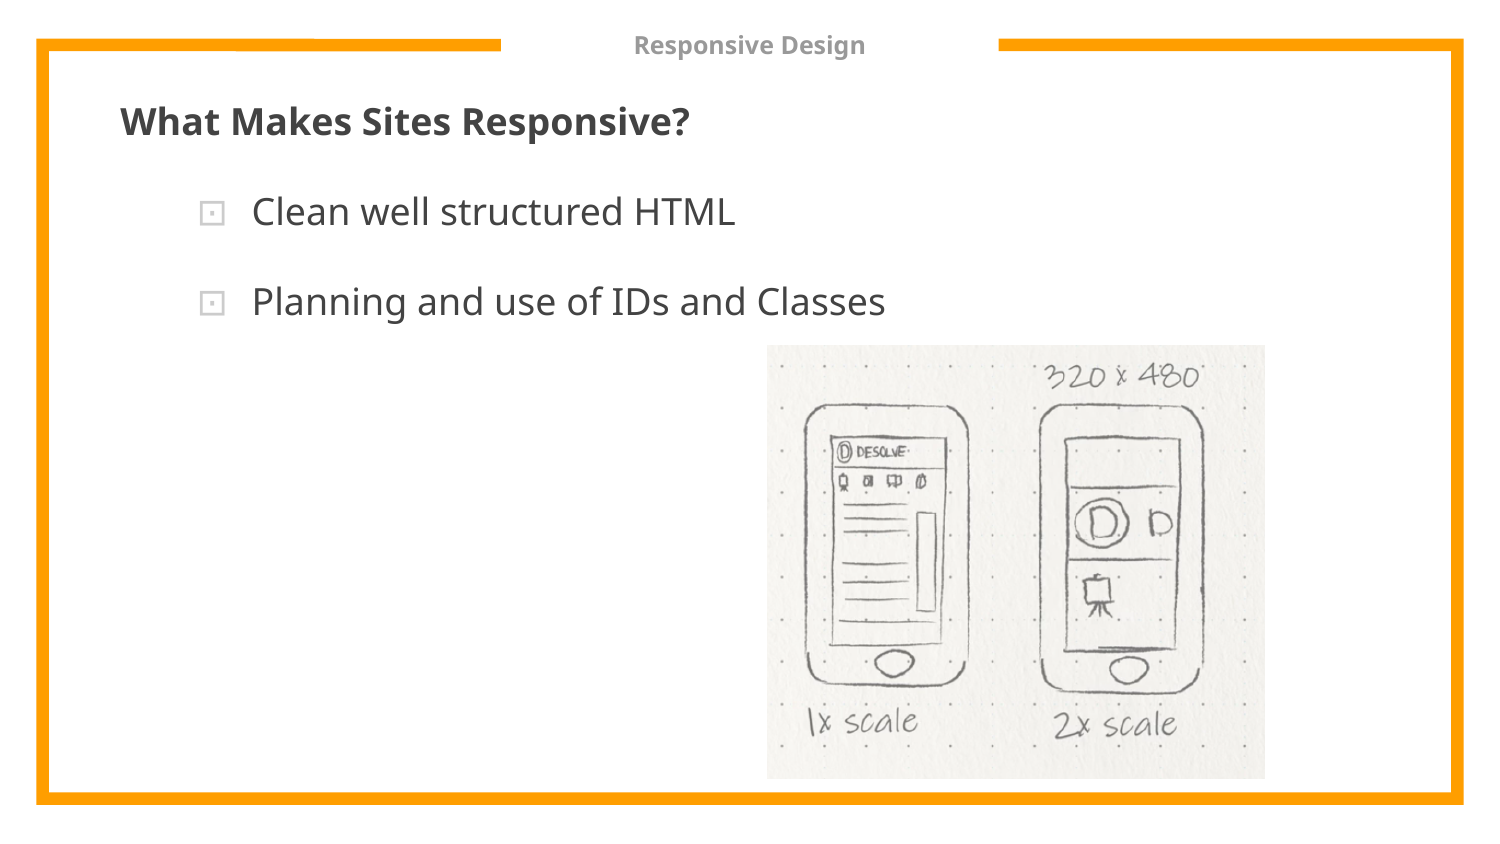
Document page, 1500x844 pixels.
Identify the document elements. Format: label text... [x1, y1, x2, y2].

title Responsive Design [501, 15, 999, 92]
list What Makes Sites Responsive? Clean well structured HTML Planning and use of IDs and Classes [105, 83, 1359, 261]
picture [766, 344, 1265, 779]
